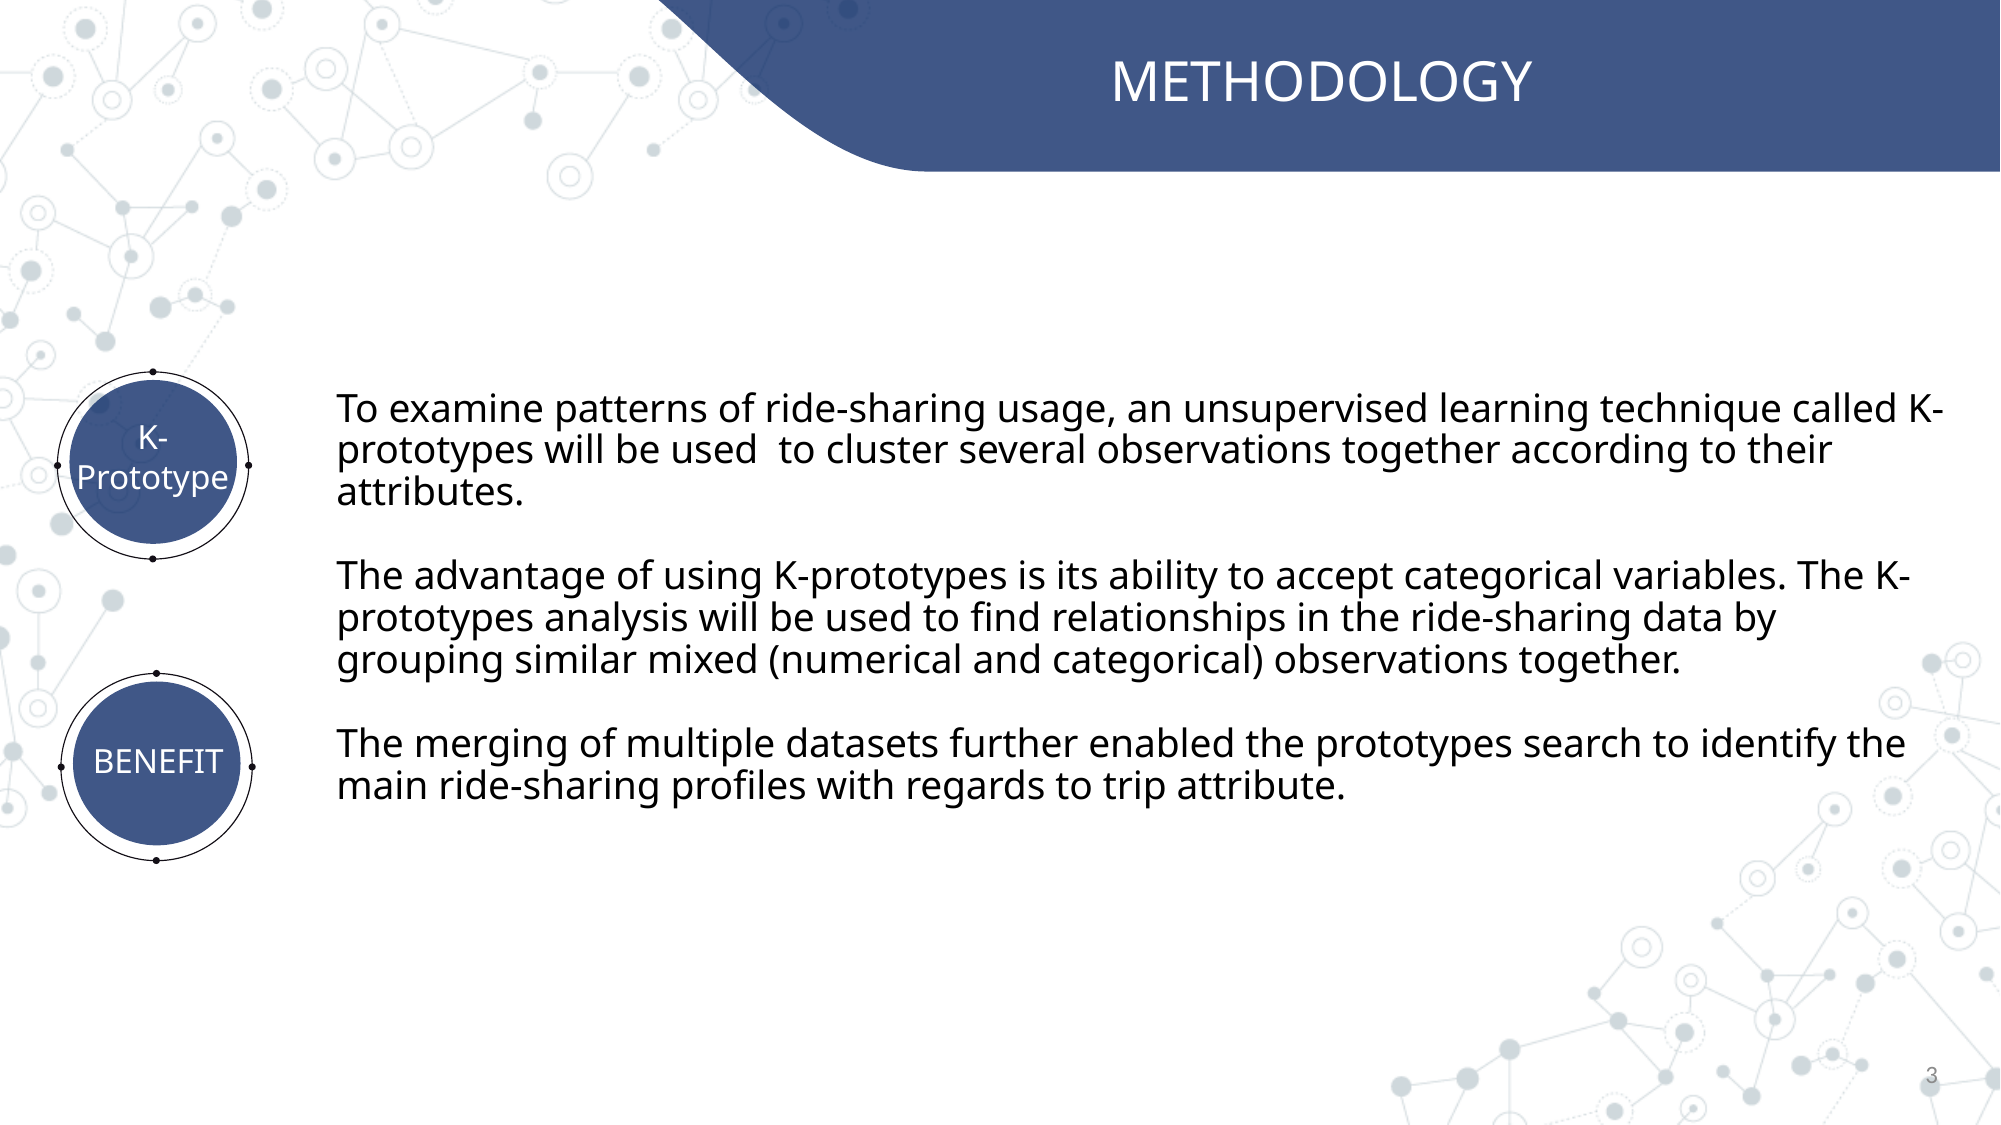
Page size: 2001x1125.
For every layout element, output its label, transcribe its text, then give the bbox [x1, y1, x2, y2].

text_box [57, 669, 256, 864]
picture [0, 0, 2001, 1125]
text_box METHODOLOGY [657, 0, 2000, 173]
slide_number 3 [1838, 1038, 1959, 1125]
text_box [54, 368, 253, 563]
subtitle To examine patterns of ride-sharing usage, an unsupervised learning technique called K-prototypes will be used to cluster several observations together according to their attributes. The advantage of using K-prototypes is its ability to accept categorical variables. The K-prototypes analysis will be used to find relationships in the ride-sharing data by grouping similar mixed (numerical and categorical) observations together. The merging of multiple datasets further enabled the prototypes search to identify the main ride-sharing profiles with regards to trip attribute. [316, 368, 1973, 541]
